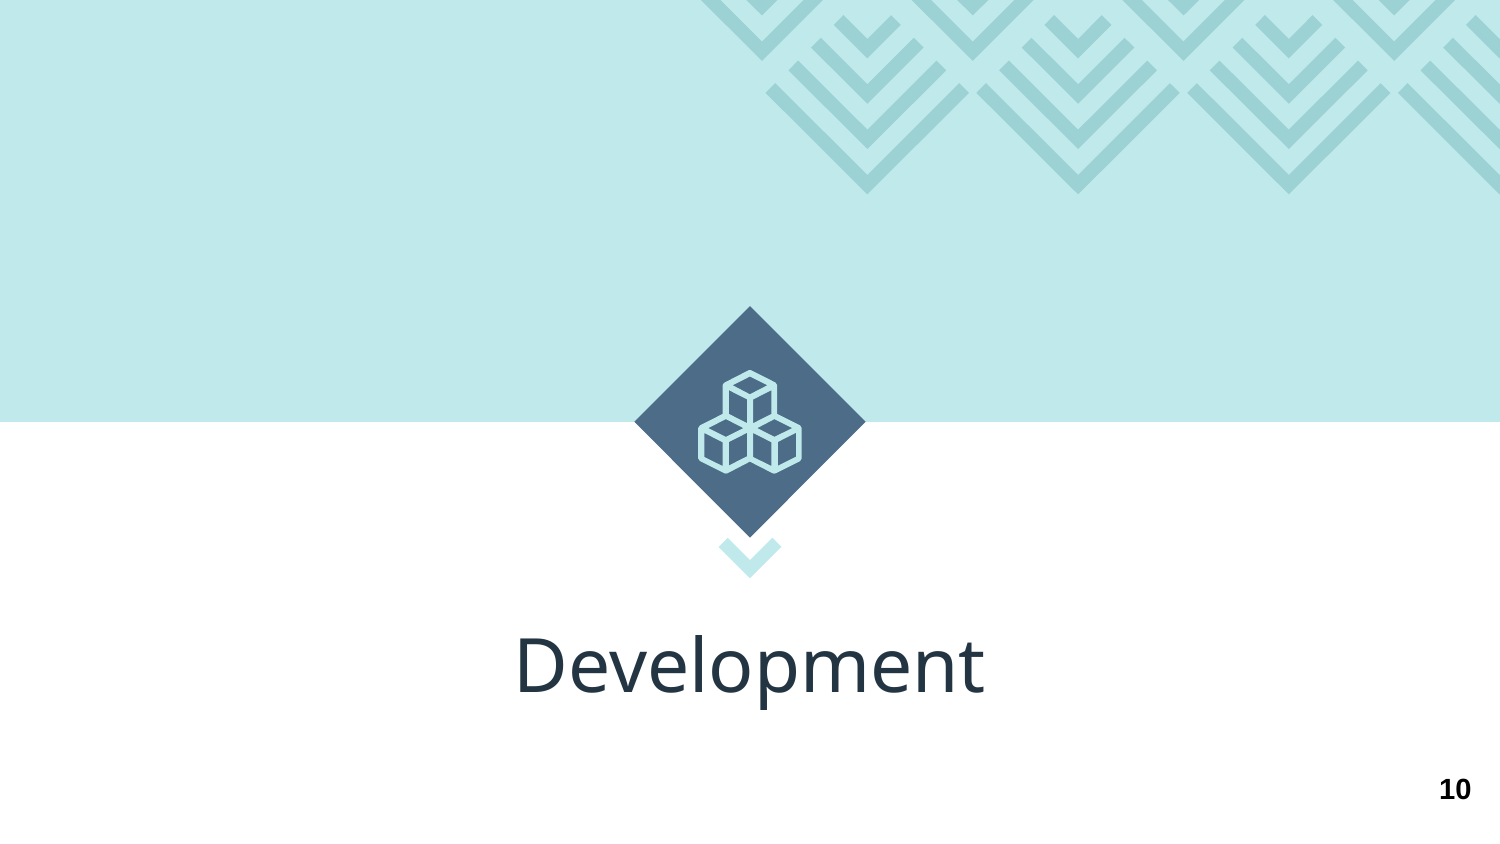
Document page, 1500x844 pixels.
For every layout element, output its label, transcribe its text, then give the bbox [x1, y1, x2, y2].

text_box 10 [1424, 762, 1500, 813]
title Development [51, 593, 1449, 732]
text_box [633, 305, 866, 579]
